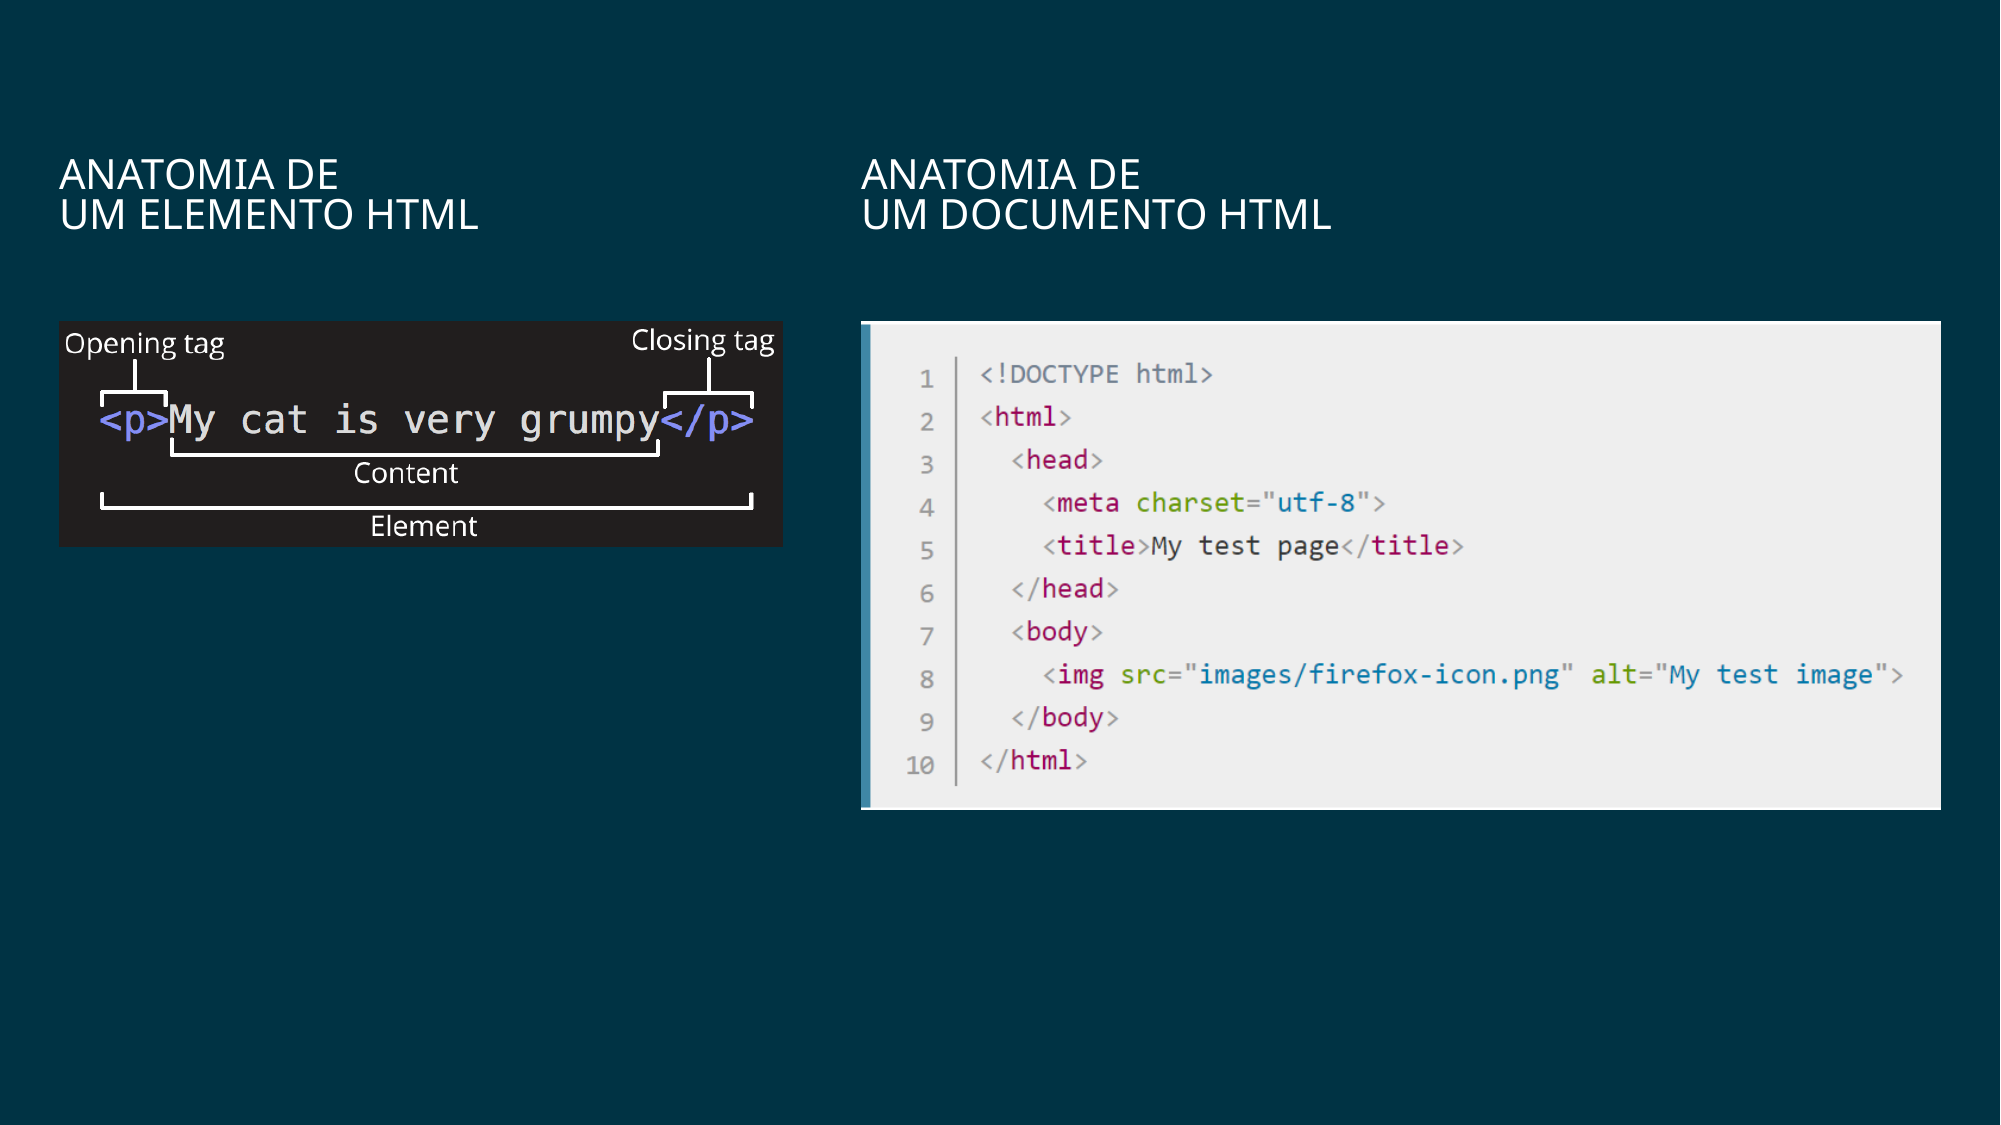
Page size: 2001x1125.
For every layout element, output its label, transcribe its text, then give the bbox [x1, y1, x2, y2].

text_box Anatomia de um documento HTML [861, 147, 1488, 320]
text_box Anatomia de um elemento HTML [59, 147, 687, 321]
picture [862, 322, 1940, 809]
picture [60, 322, 782, 546]
